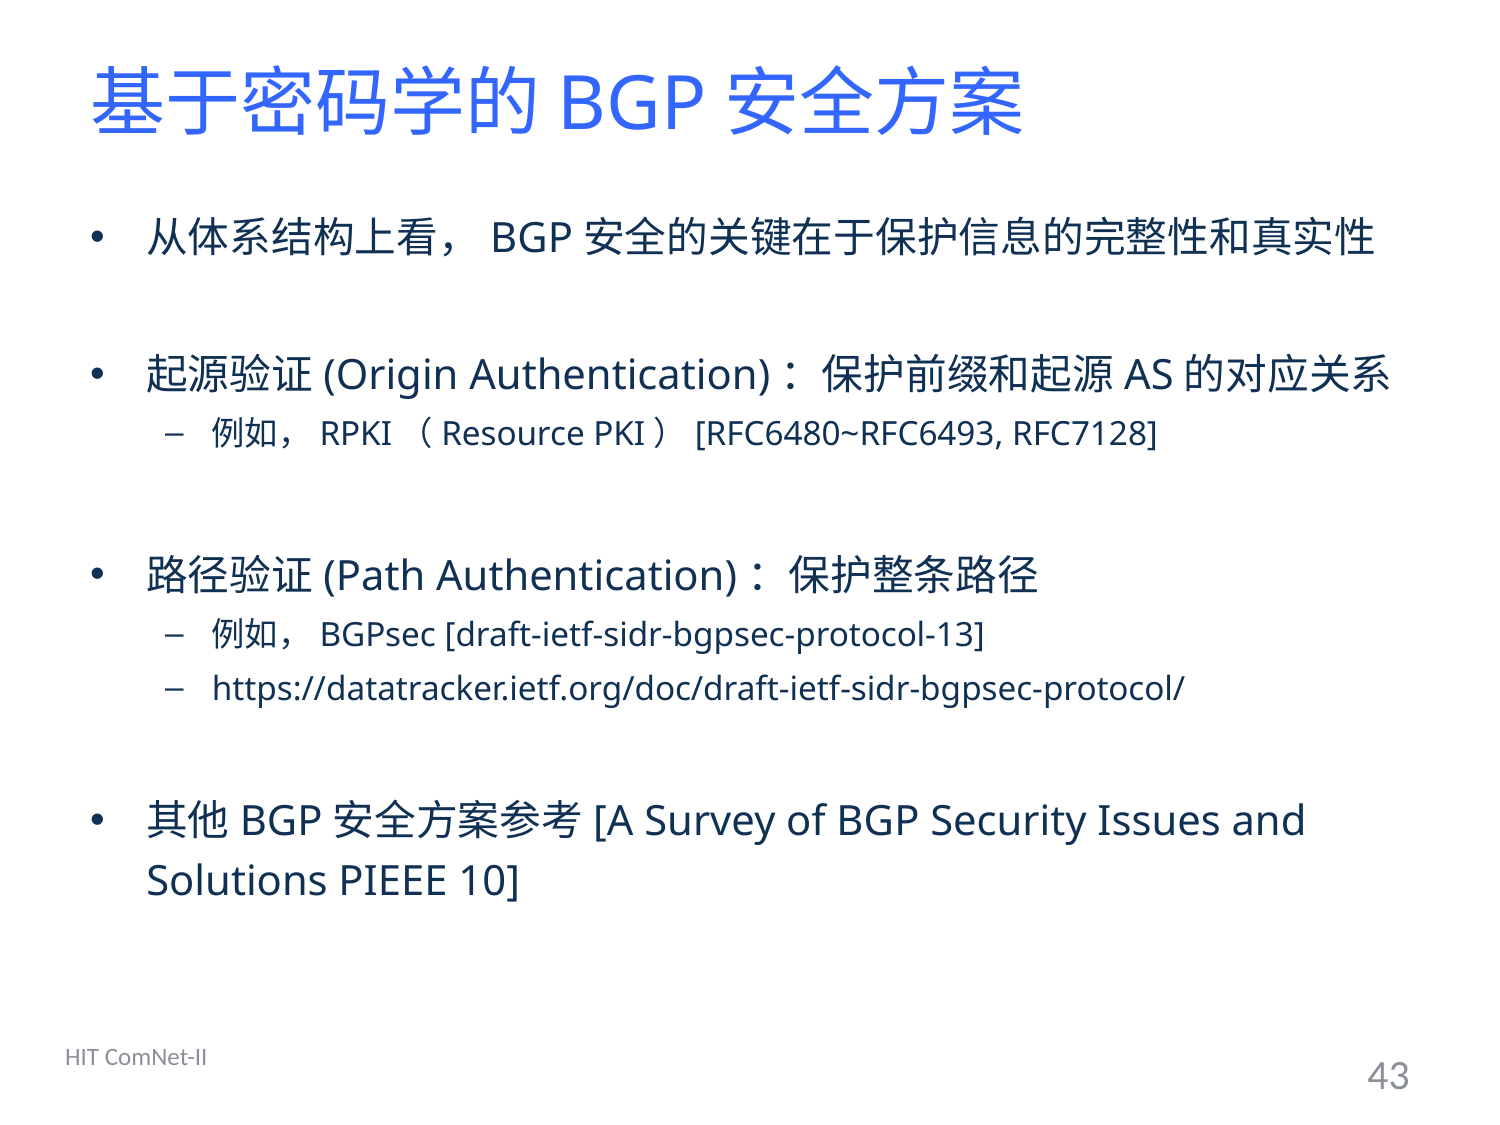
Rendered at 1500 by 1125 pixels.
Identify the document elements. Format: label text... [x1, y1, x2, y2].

list 从体系结构上看，BGP安全的关键在于保护信息的完整性和真实性 起源验证(Origin Authentication)：保护前缀和起源AS的对应关系 例如，RPKI（Resource PKI）[RFC6480~RFC6493, RFC7128] 路径验证(Path Authentication)：保护整条路径 例如，BGPsec [draft-ietf-sidr-bgpsec-protocol-13] https://datatracker.ietf.org/doc/draft-ietf-sidr-bgpsec-protocol/ 其他BGP安全方案参考[A Survey of BGP Security Issues and Solutions PIEEE 10] [75, 193, 1425, 1080]
text_box HIT ComNet-II [50, 1025, 526, 1086]
slide_number 43 [1074, 1042, 1425, 1103]
title 基于密码学的BGP安全方案 [75, 6, 1425, 193]
